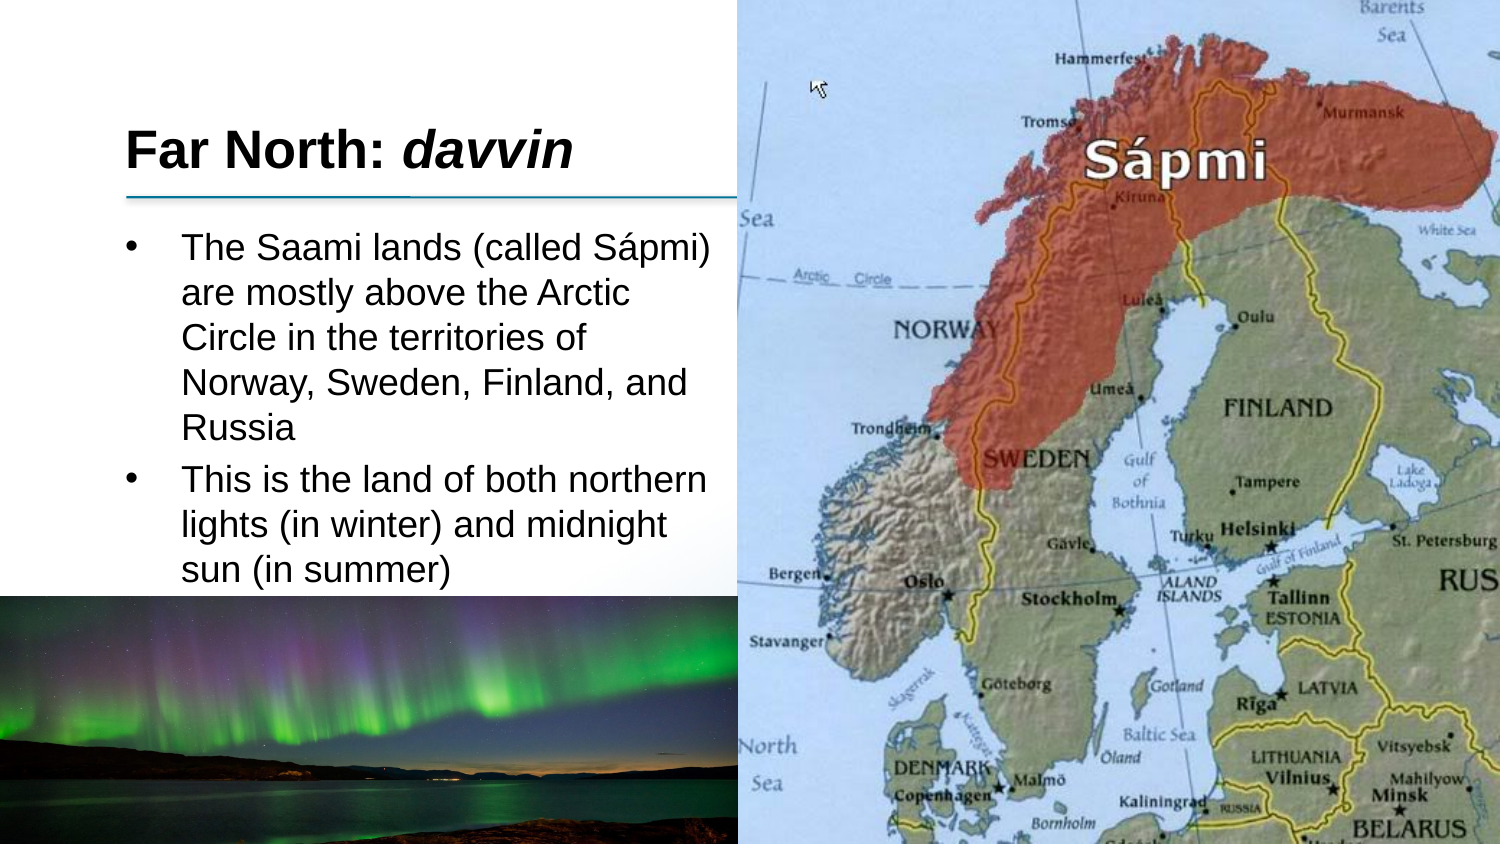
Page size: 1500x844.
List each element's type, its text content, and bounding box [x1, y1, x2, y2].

title Far North: davvin [109, 36, 732, 187]
list The Saami lands (called Sápmi) are mostly above the Arctic Circle in the territories of Norway, Sweden, Finland, and Russia This is the land of both northern lights (in winter) and midnight sun (in summer) [109, 215, 732, 594]
picture [0, 0, 1500, 844]
